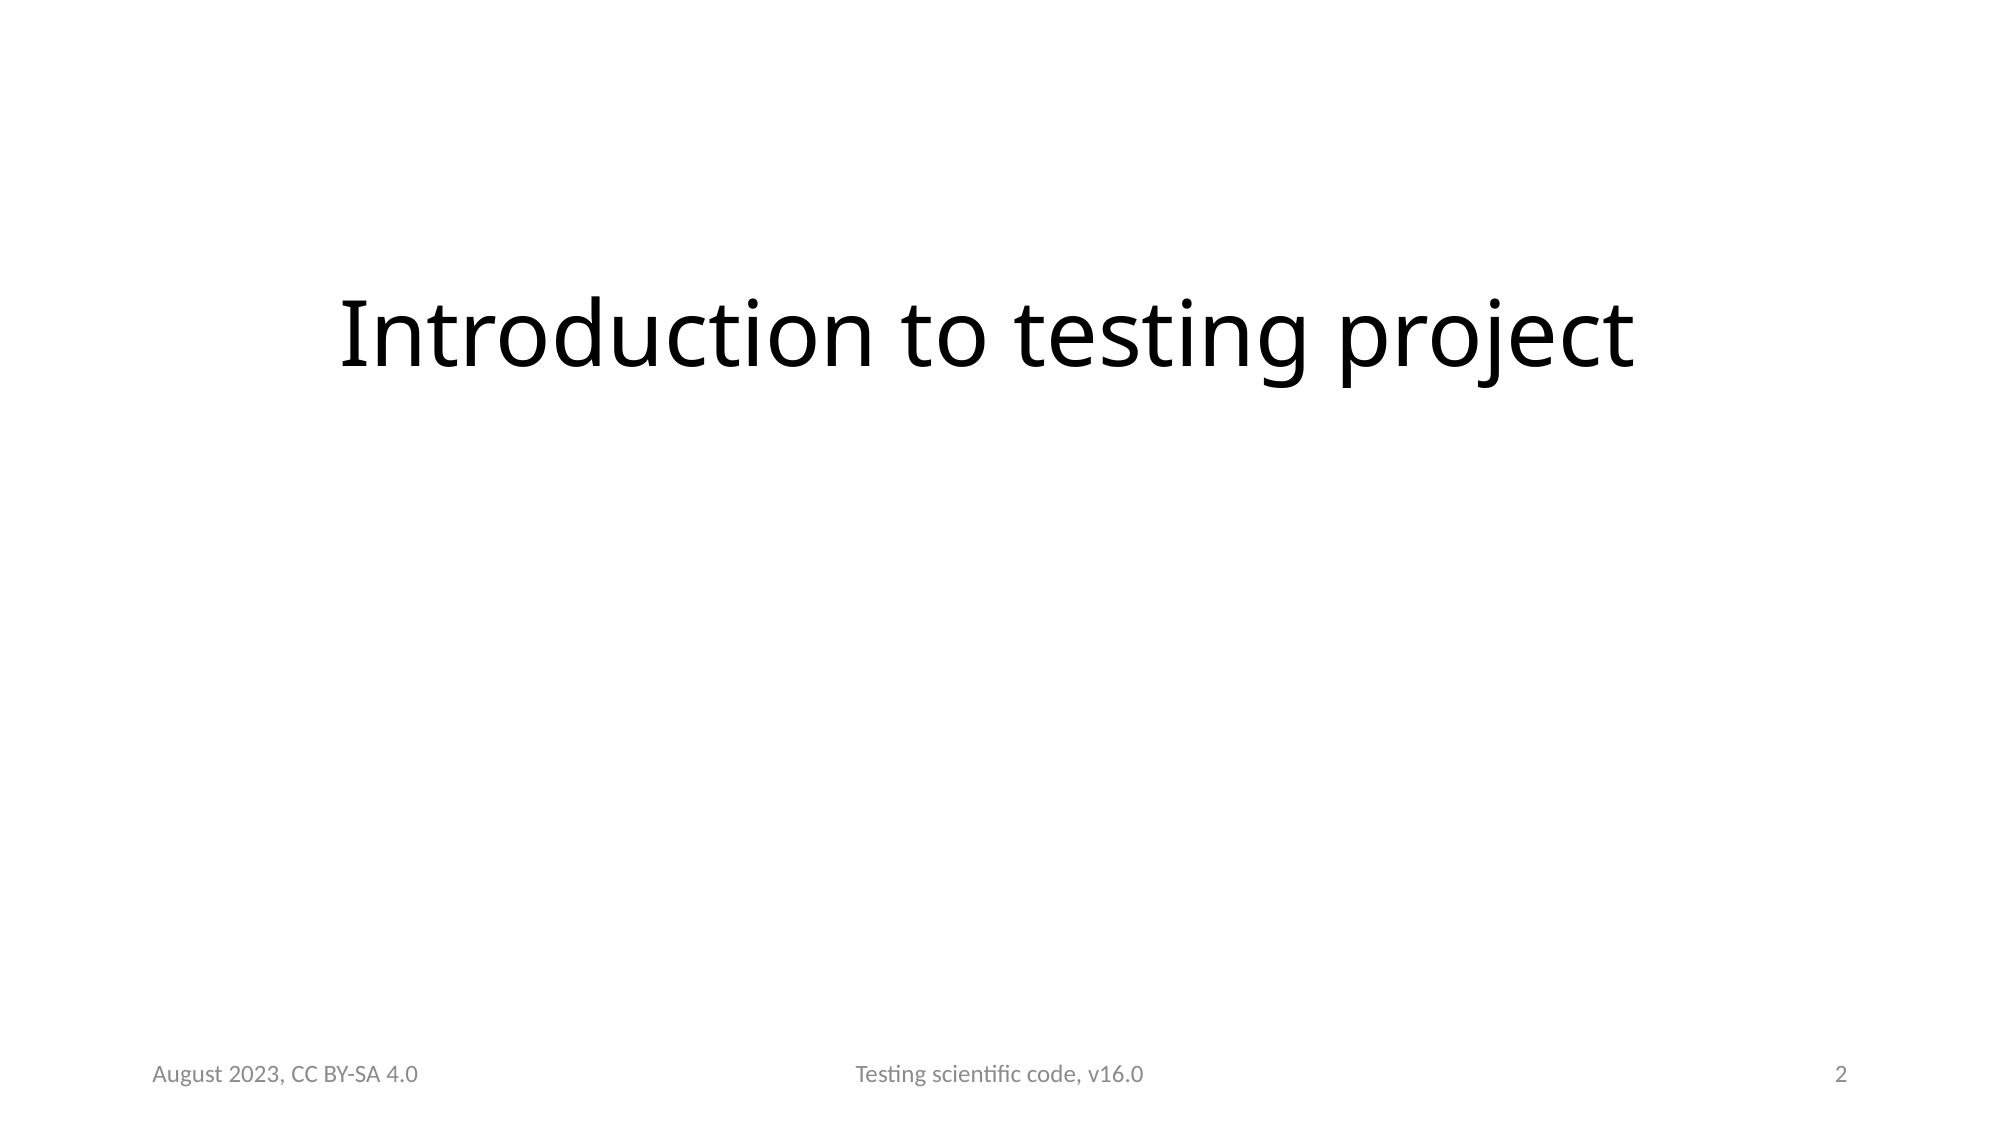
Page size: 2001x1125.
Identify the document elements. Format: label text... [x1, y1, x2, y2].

slide_number 2 [1412, 1042, 1863, 1103]
text_box Introduction to testing project [314, 267, 1662, 392]
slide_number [137, 1042, 588, 1103]
footer Testing scientific code, v16.0 [662, 1042, 1338, 1103]
